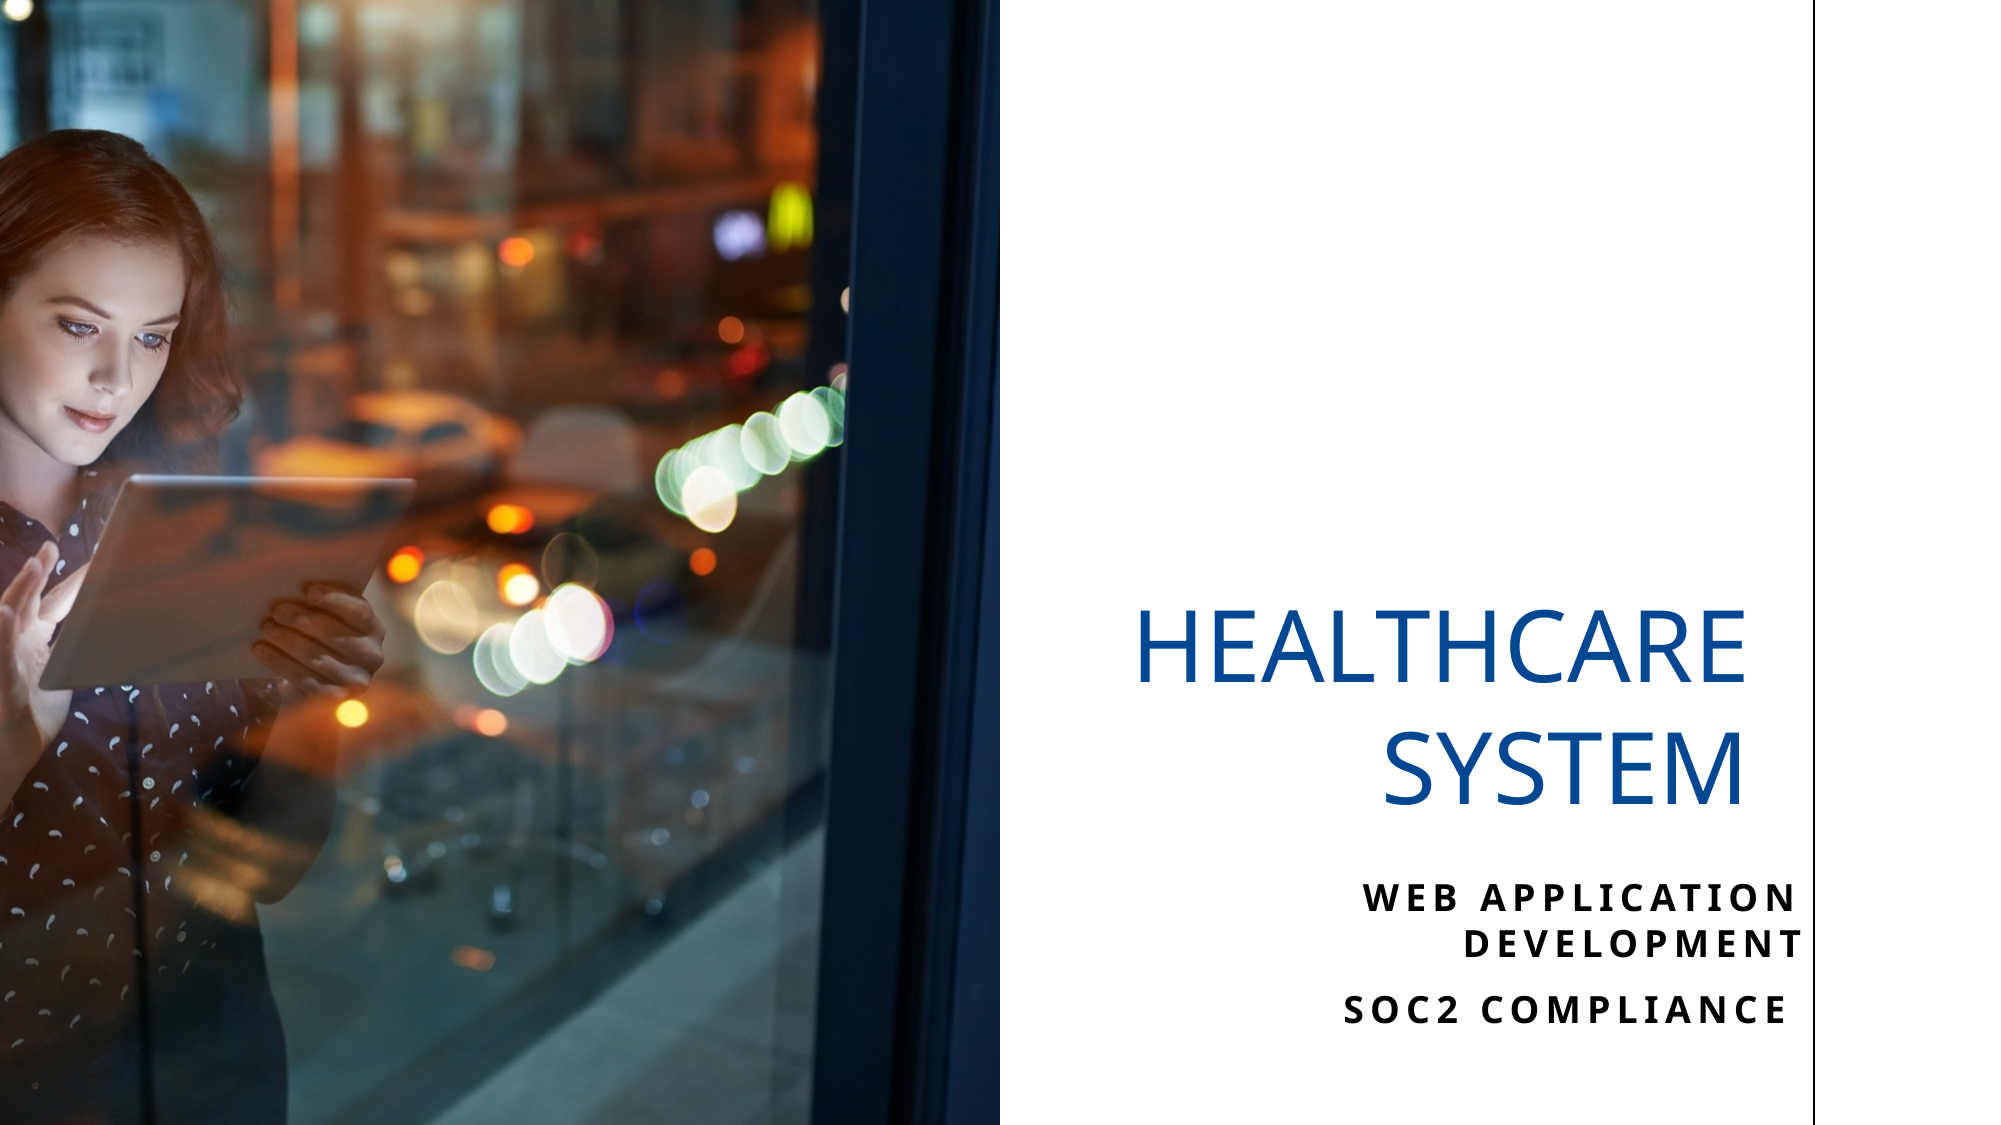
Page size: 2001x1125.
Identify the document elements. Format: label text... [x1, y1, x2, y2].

list Web application development SOC2 COMPLIANCE [1064, 867, 1802, 1049]
picture [0, 0, 1000, 1125]
title Healthcare SYSTEM [1064, 445, 1750, 838]
